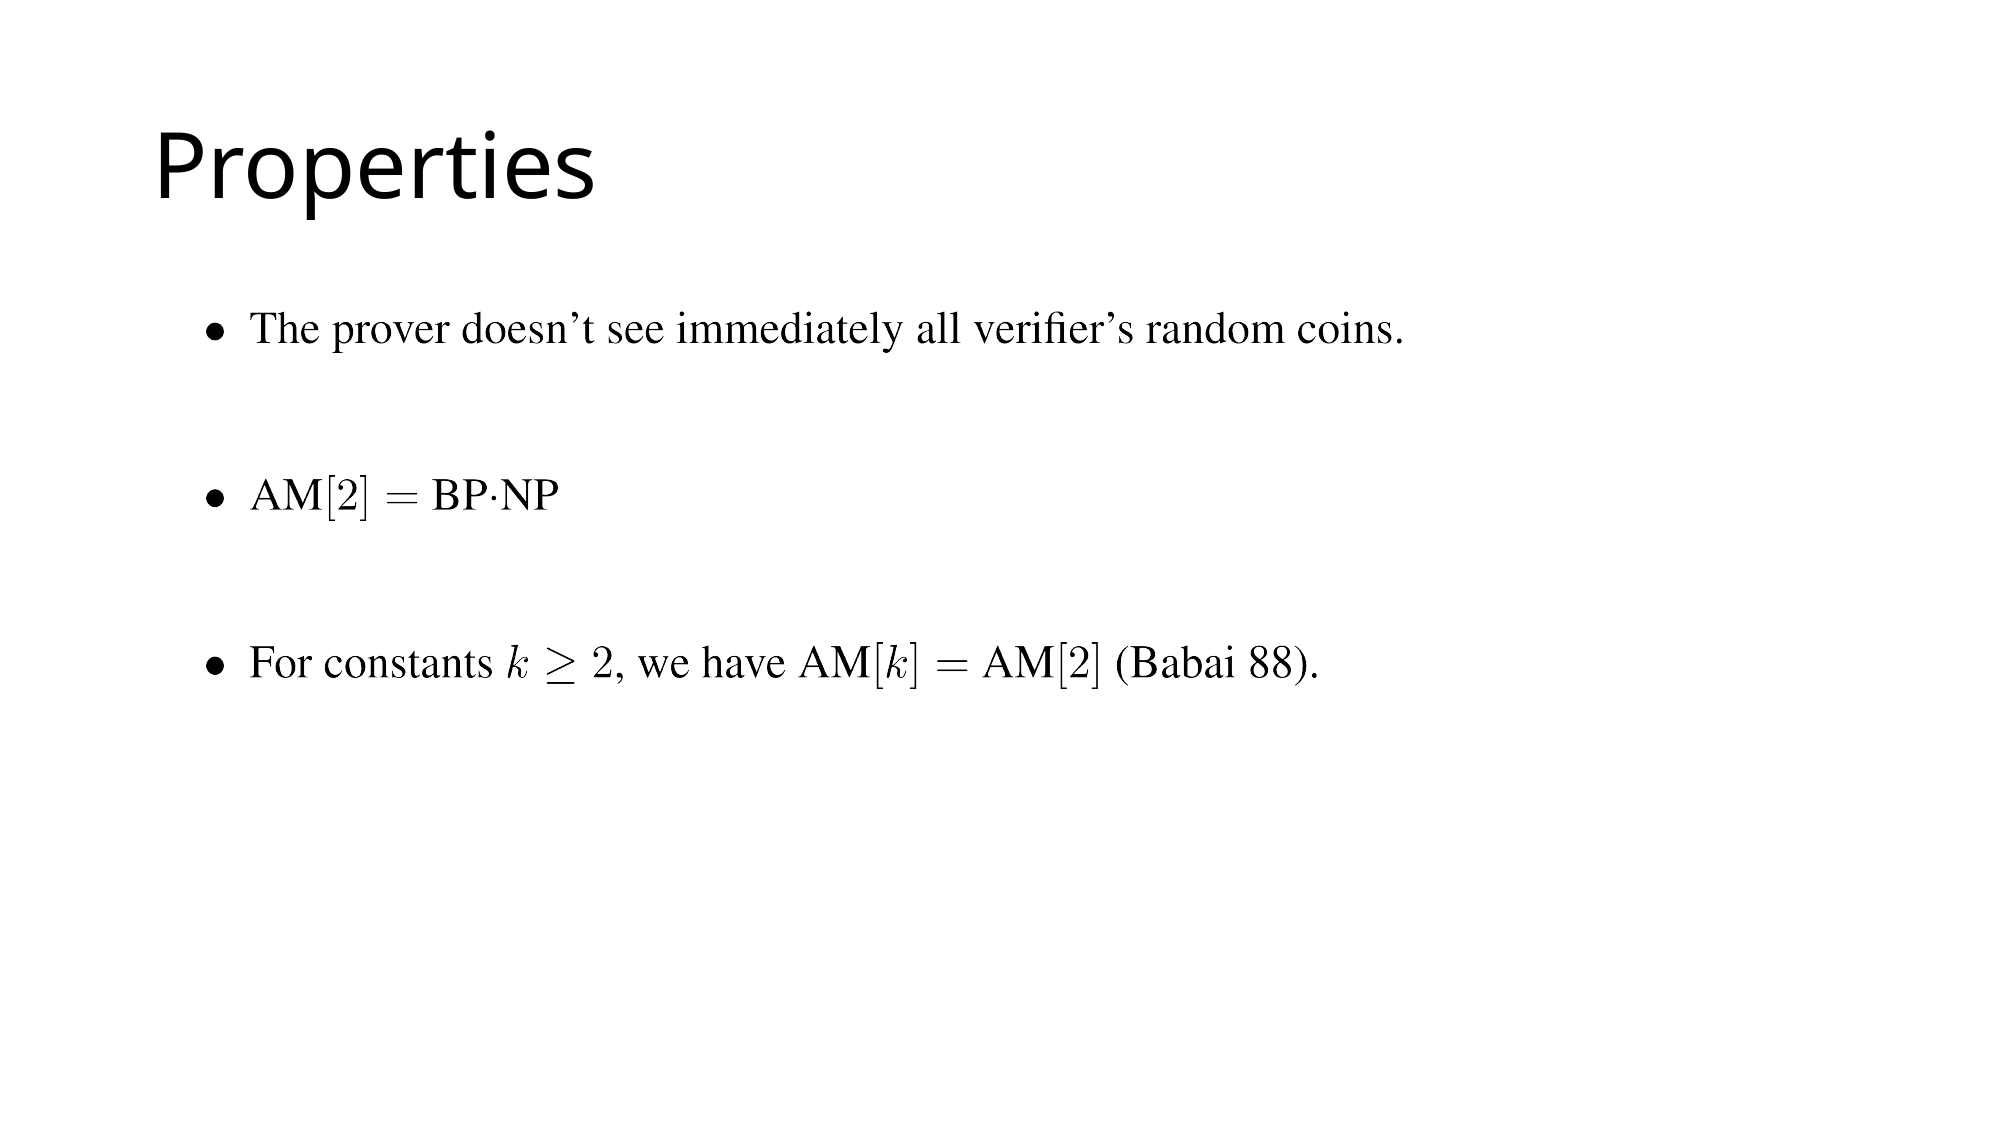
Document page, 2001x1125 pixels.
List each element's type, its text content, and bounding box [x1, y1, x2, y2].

title Properties [137, 59, 1863, 278]
picture [206, 311, 1402, 353]
picture [206, 475, 558, 521]
picture [206, 642, 1317, 689]
